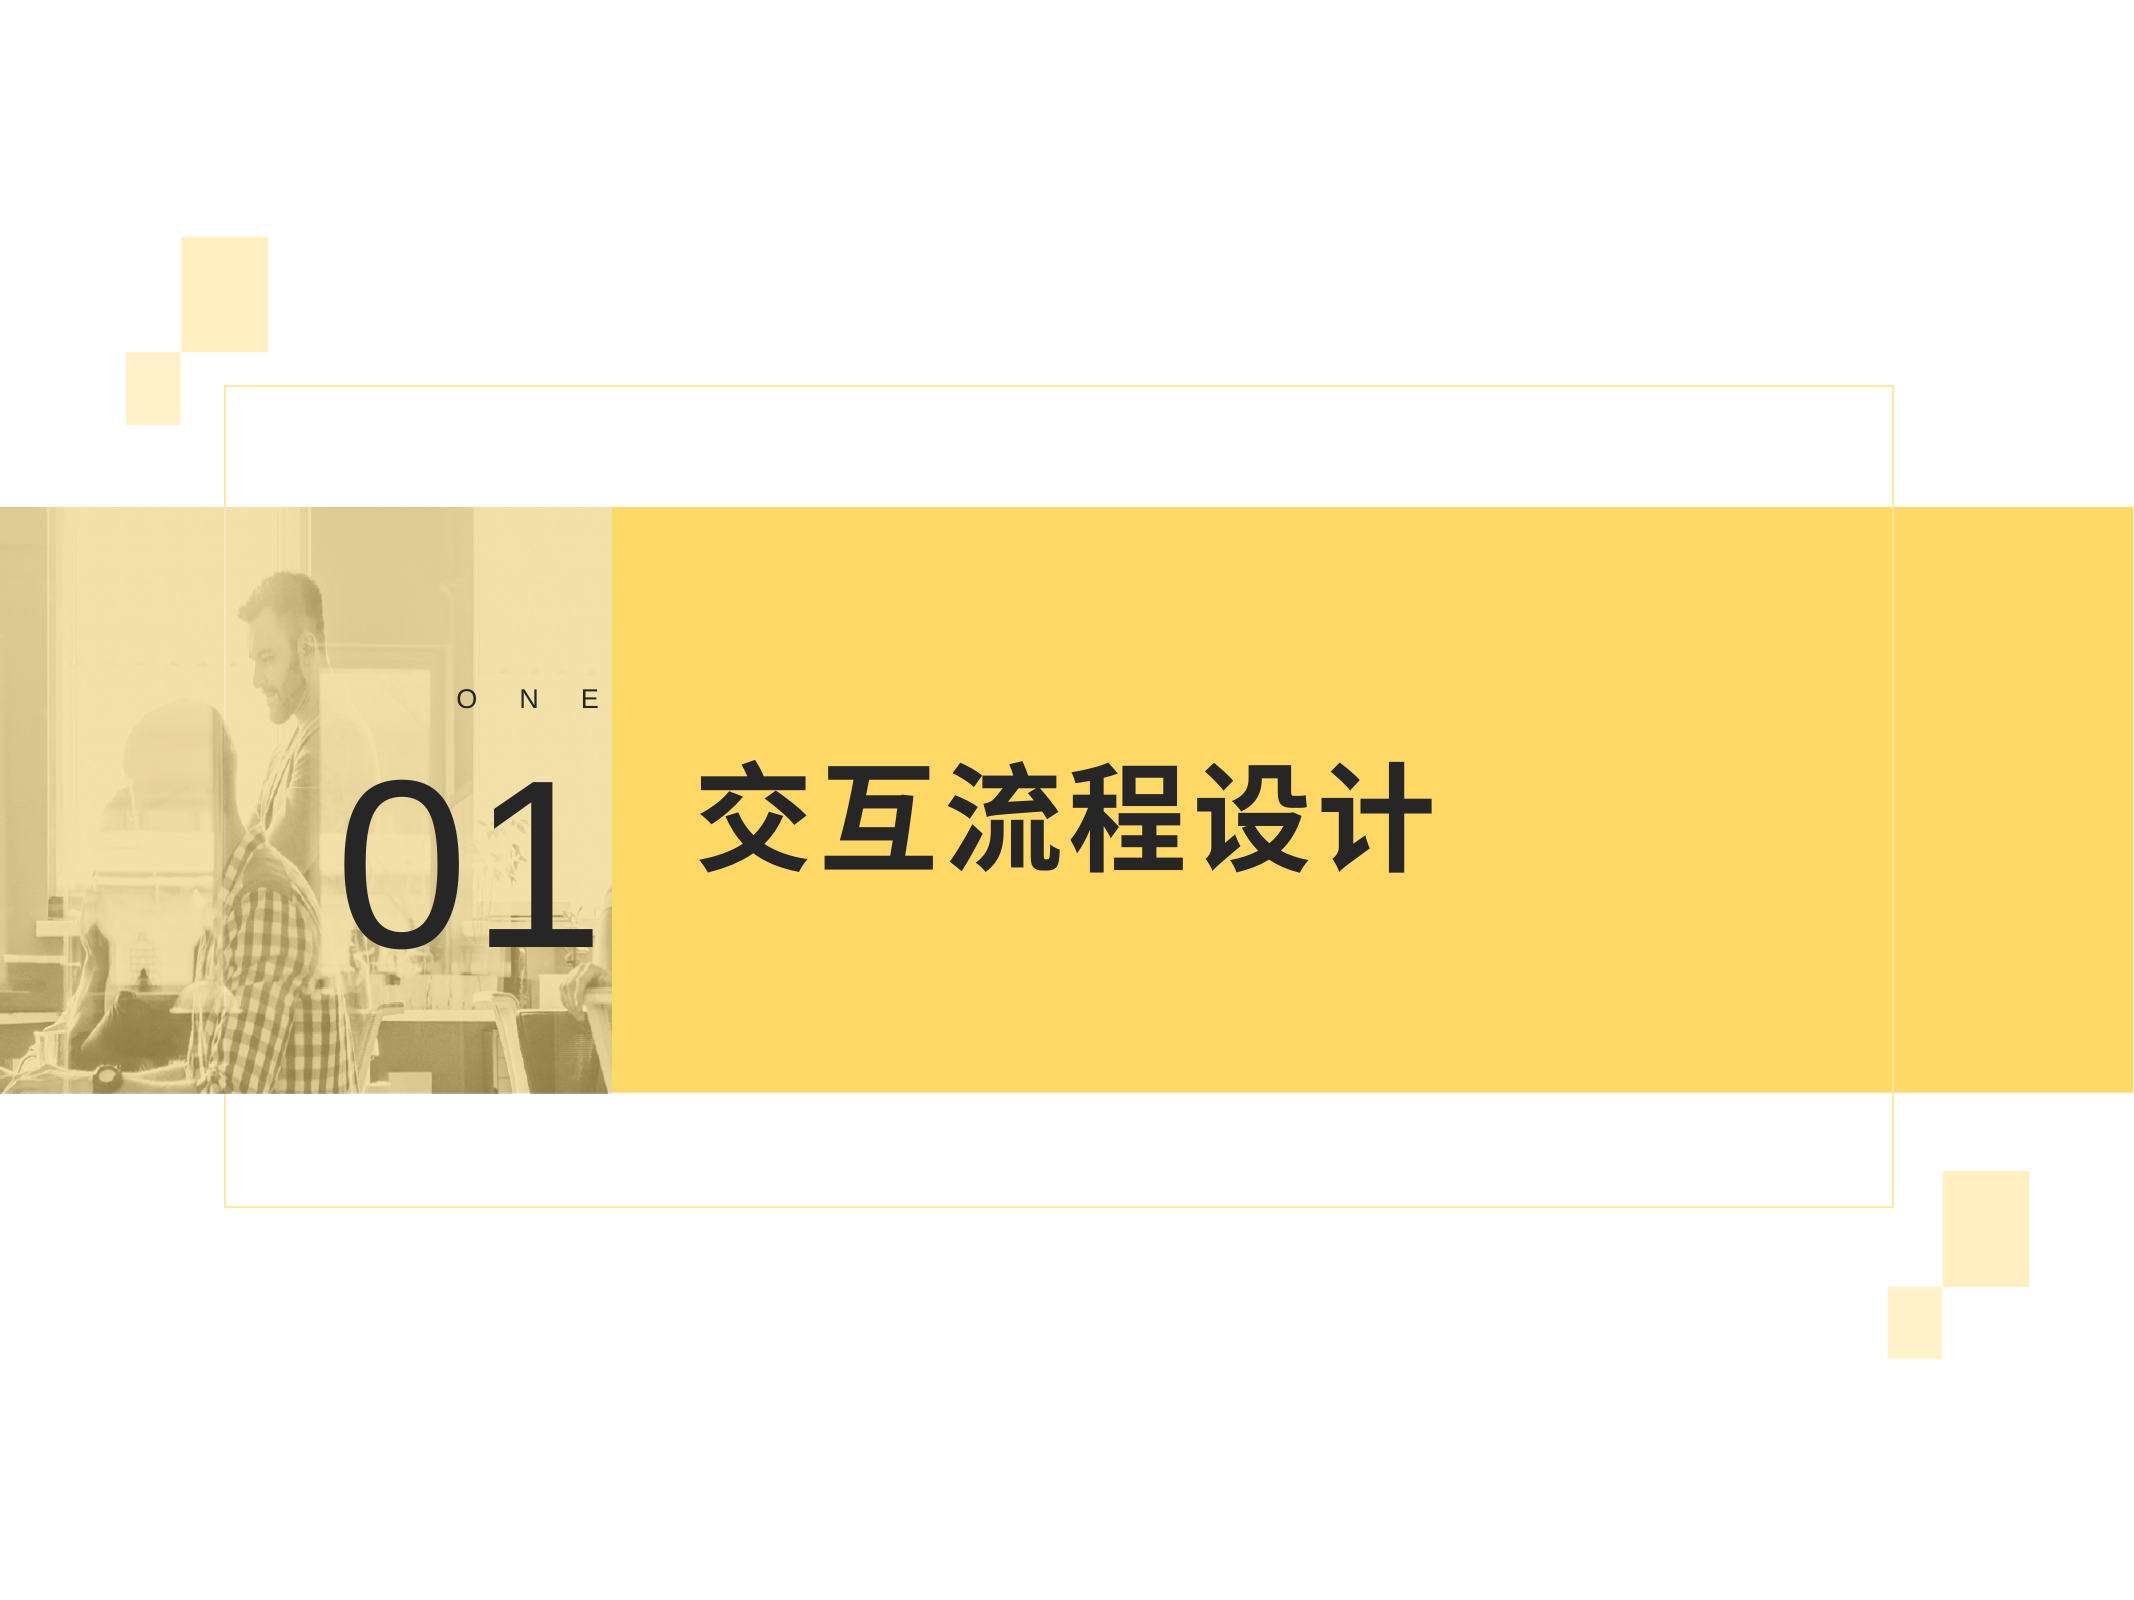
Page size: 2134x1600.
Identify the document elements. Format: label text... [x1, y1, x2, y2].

title 交互流程设计 [680, 692, 1507, 895]
text_box ONE [415, 657, 641, 721]
text_box 01 [277, 700, 663, 1007]
